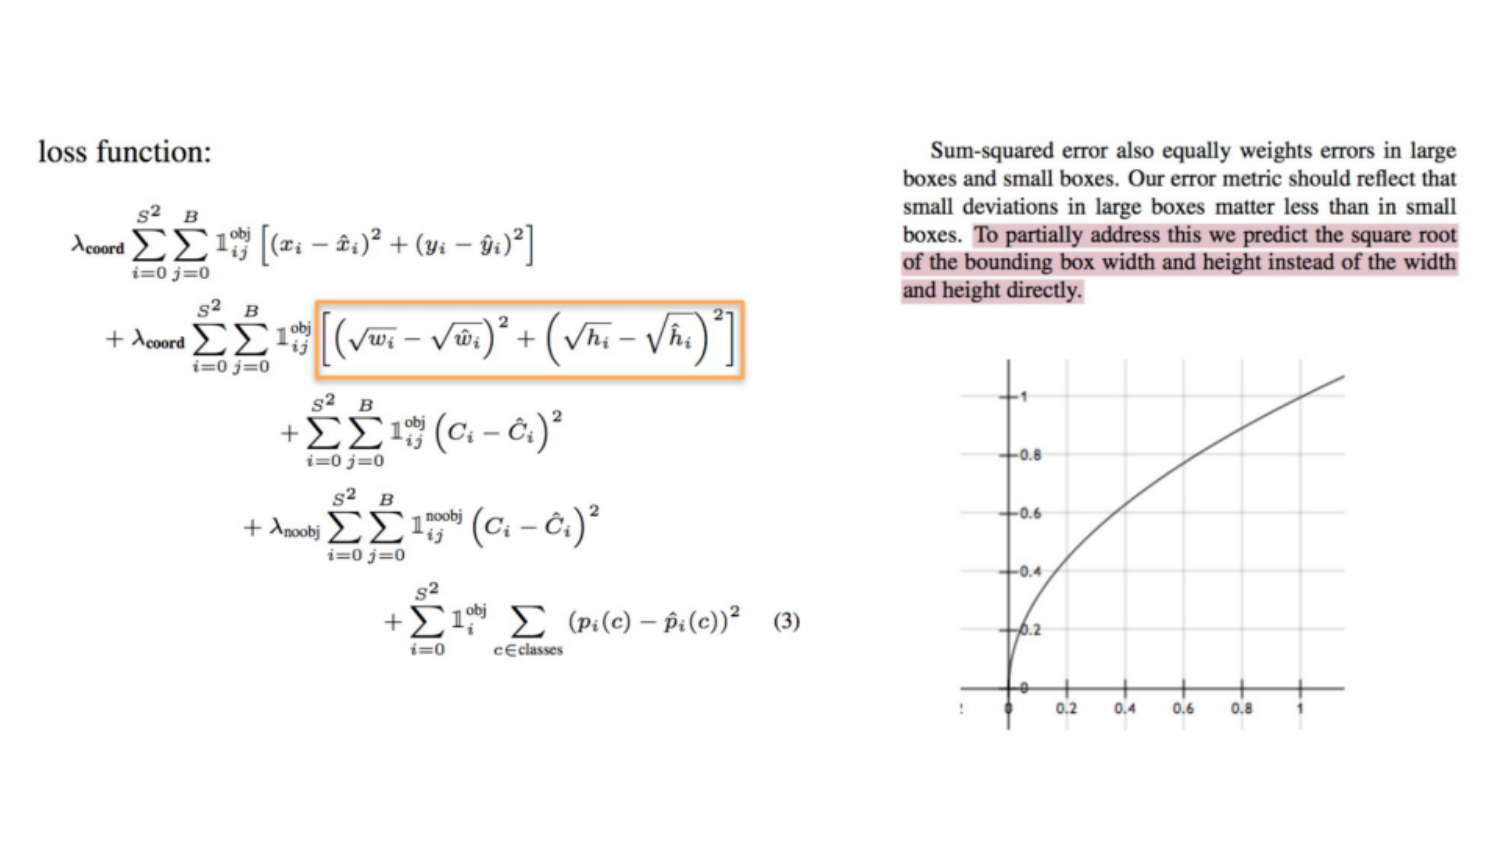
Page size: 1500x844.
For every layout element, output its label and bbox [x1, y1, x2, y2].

picture [34, 95, 1466, 748]
